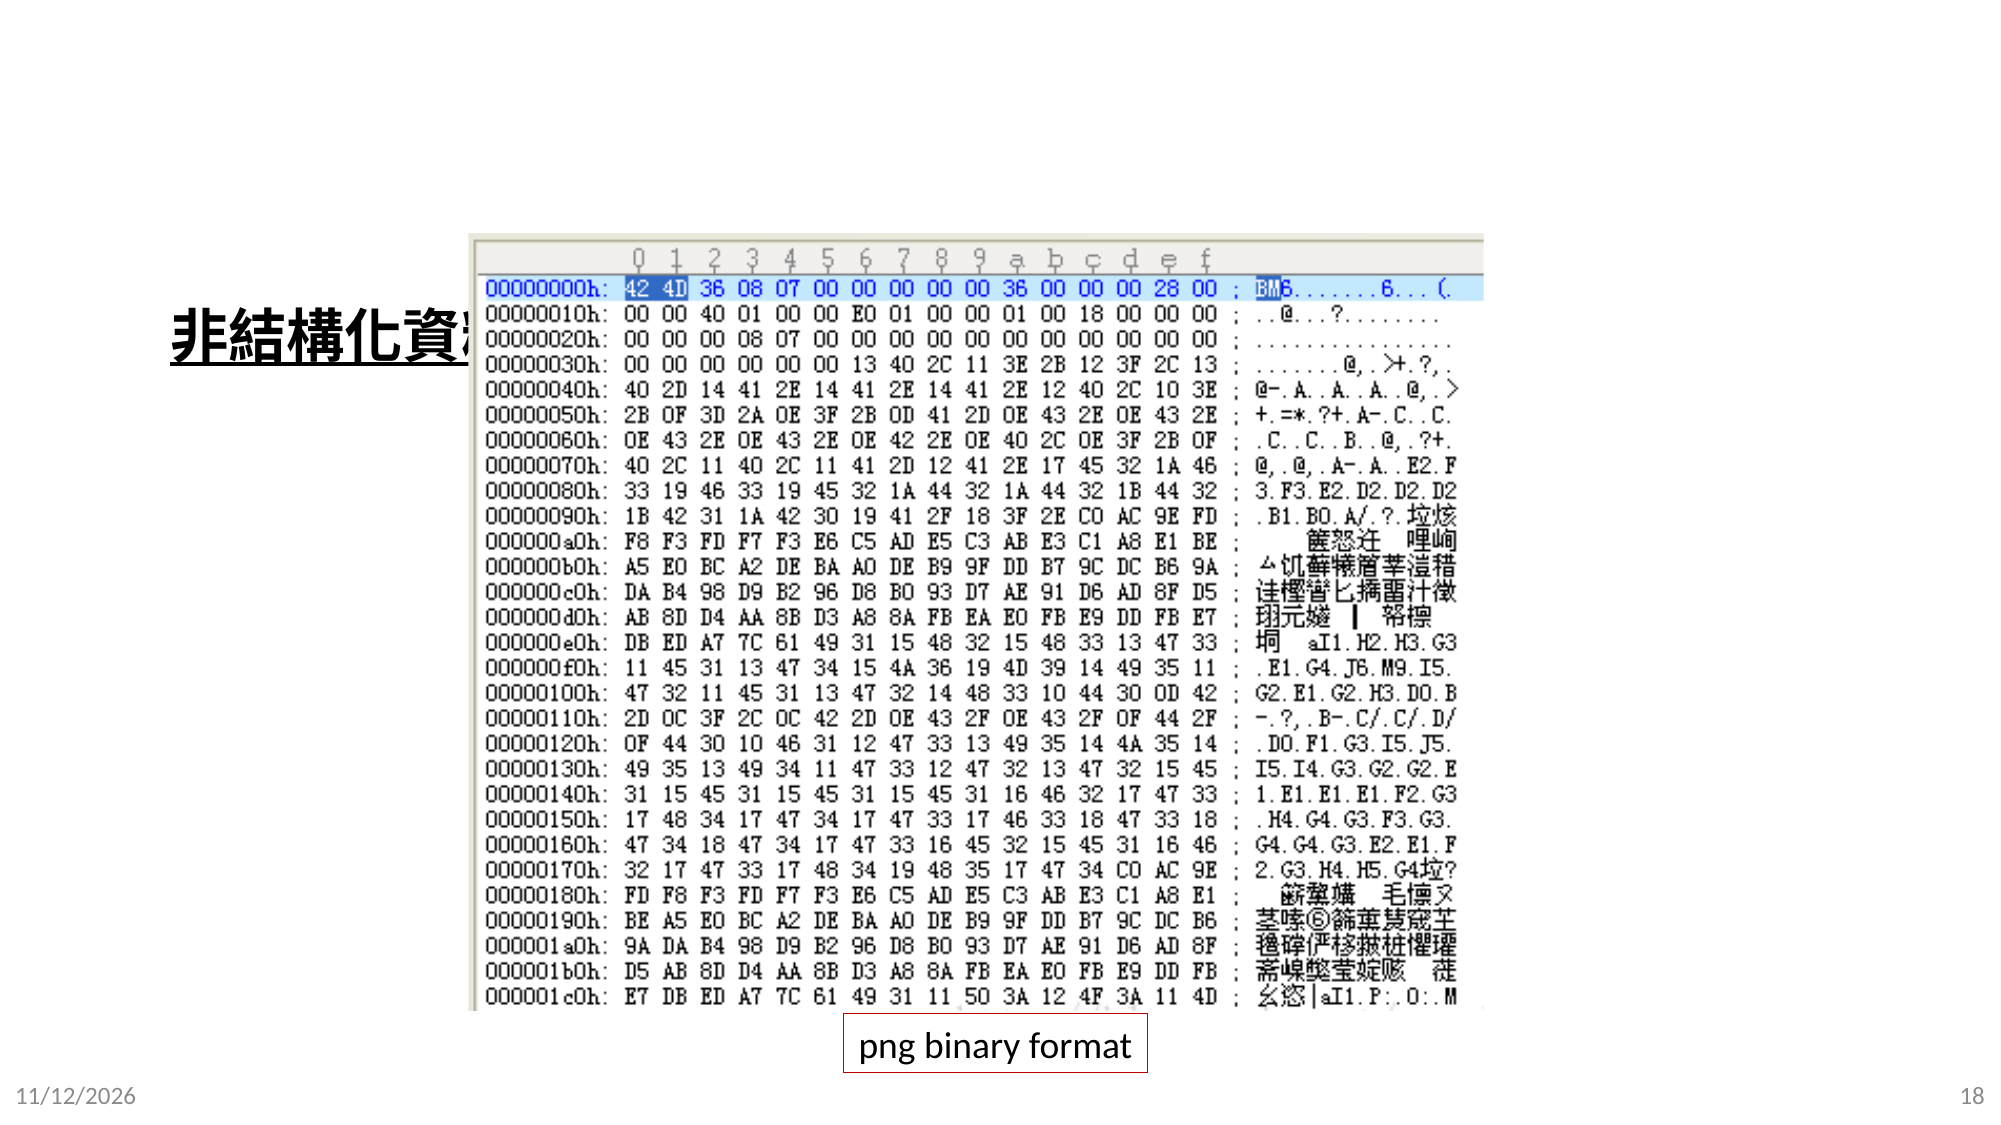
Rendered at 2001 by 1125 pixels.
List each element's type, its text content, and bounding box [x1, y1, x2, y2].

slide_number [0, 1065, 450, 1125]
text_box png binary format [843, 1013, 1148, 1073]
slide_number 18 [1550, 1065, 2000, 1125]
list 非結構化資料 [137, 299, 1863, 1014]
picture [468, 233, 1484, 1011]
